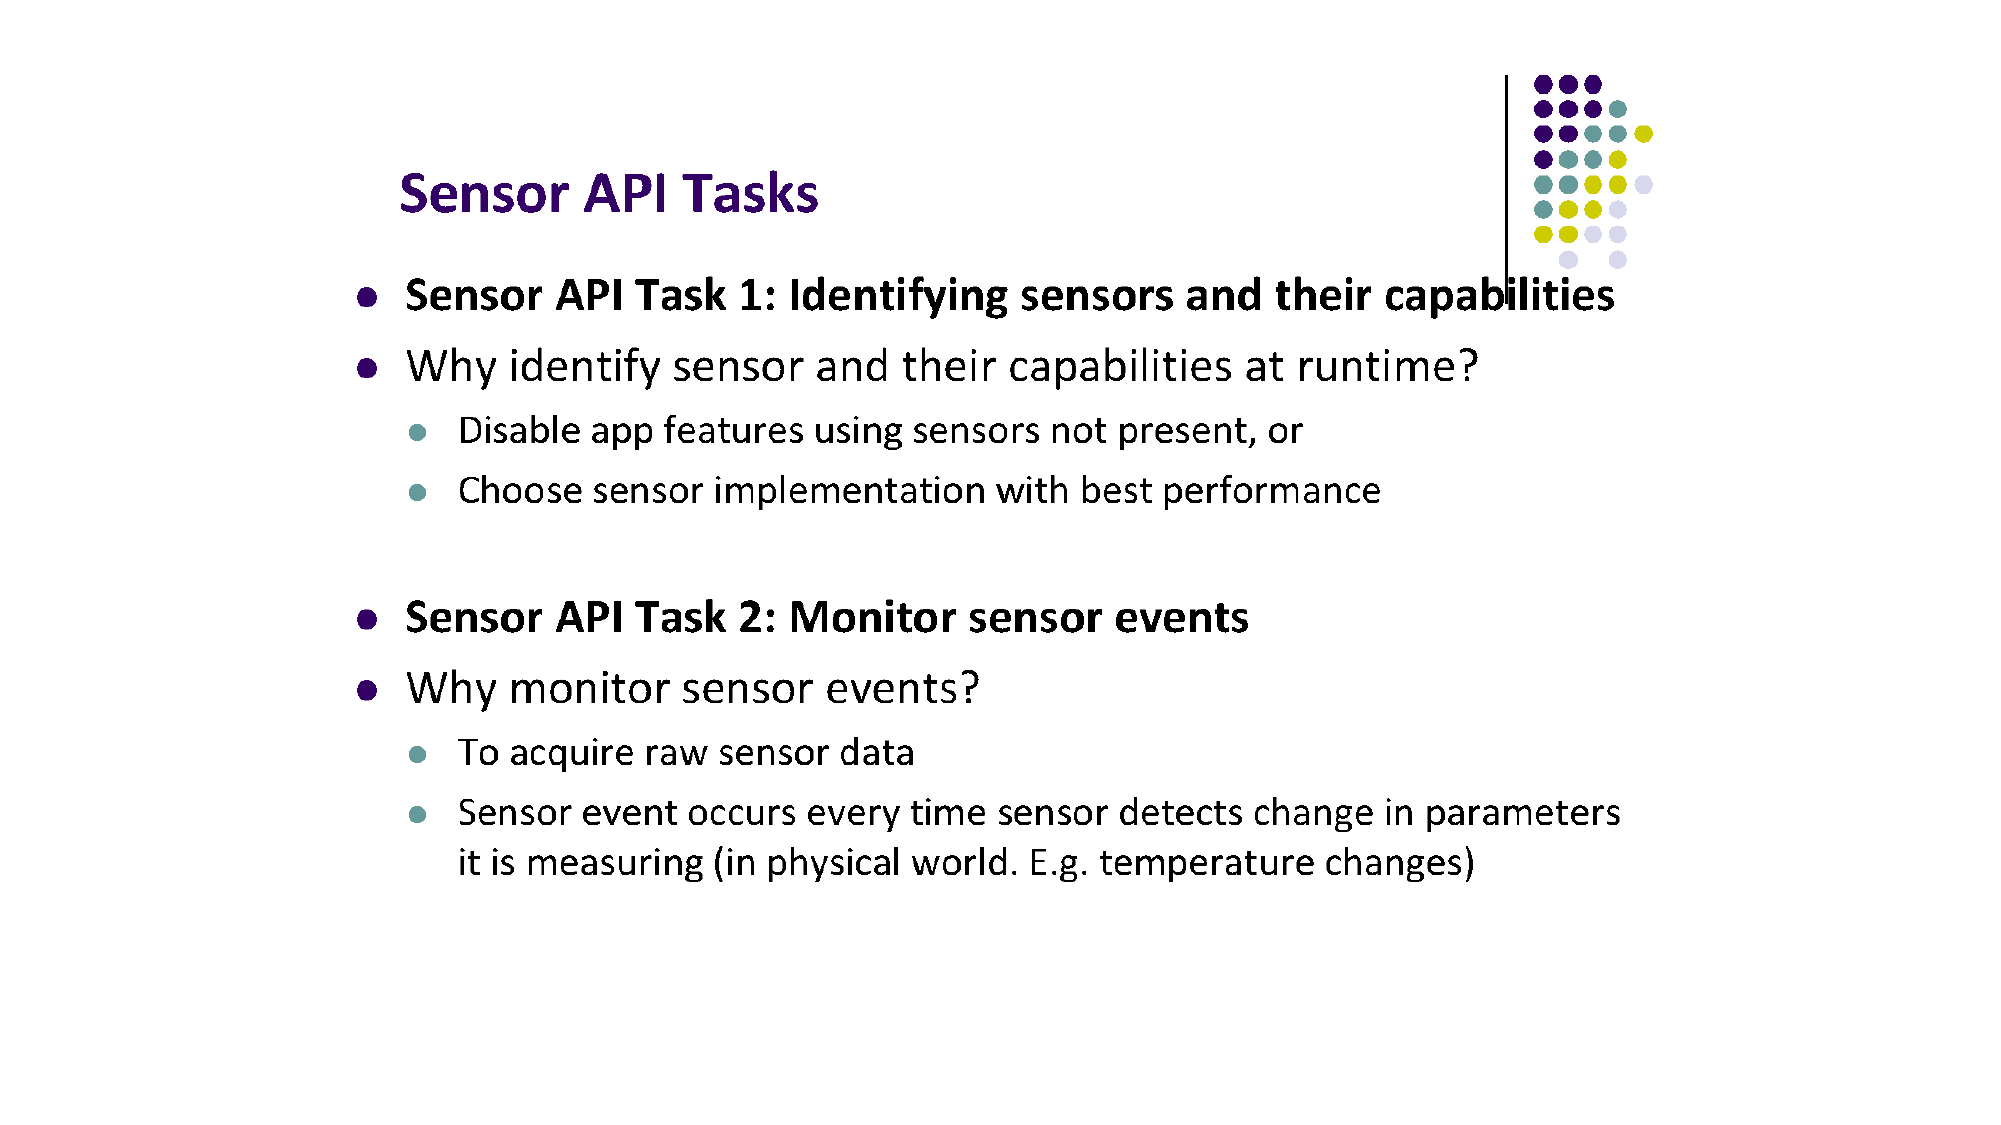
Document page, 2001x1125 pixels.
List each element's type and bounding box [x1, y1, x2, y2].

picture [249, 0, 1750, 1125]
